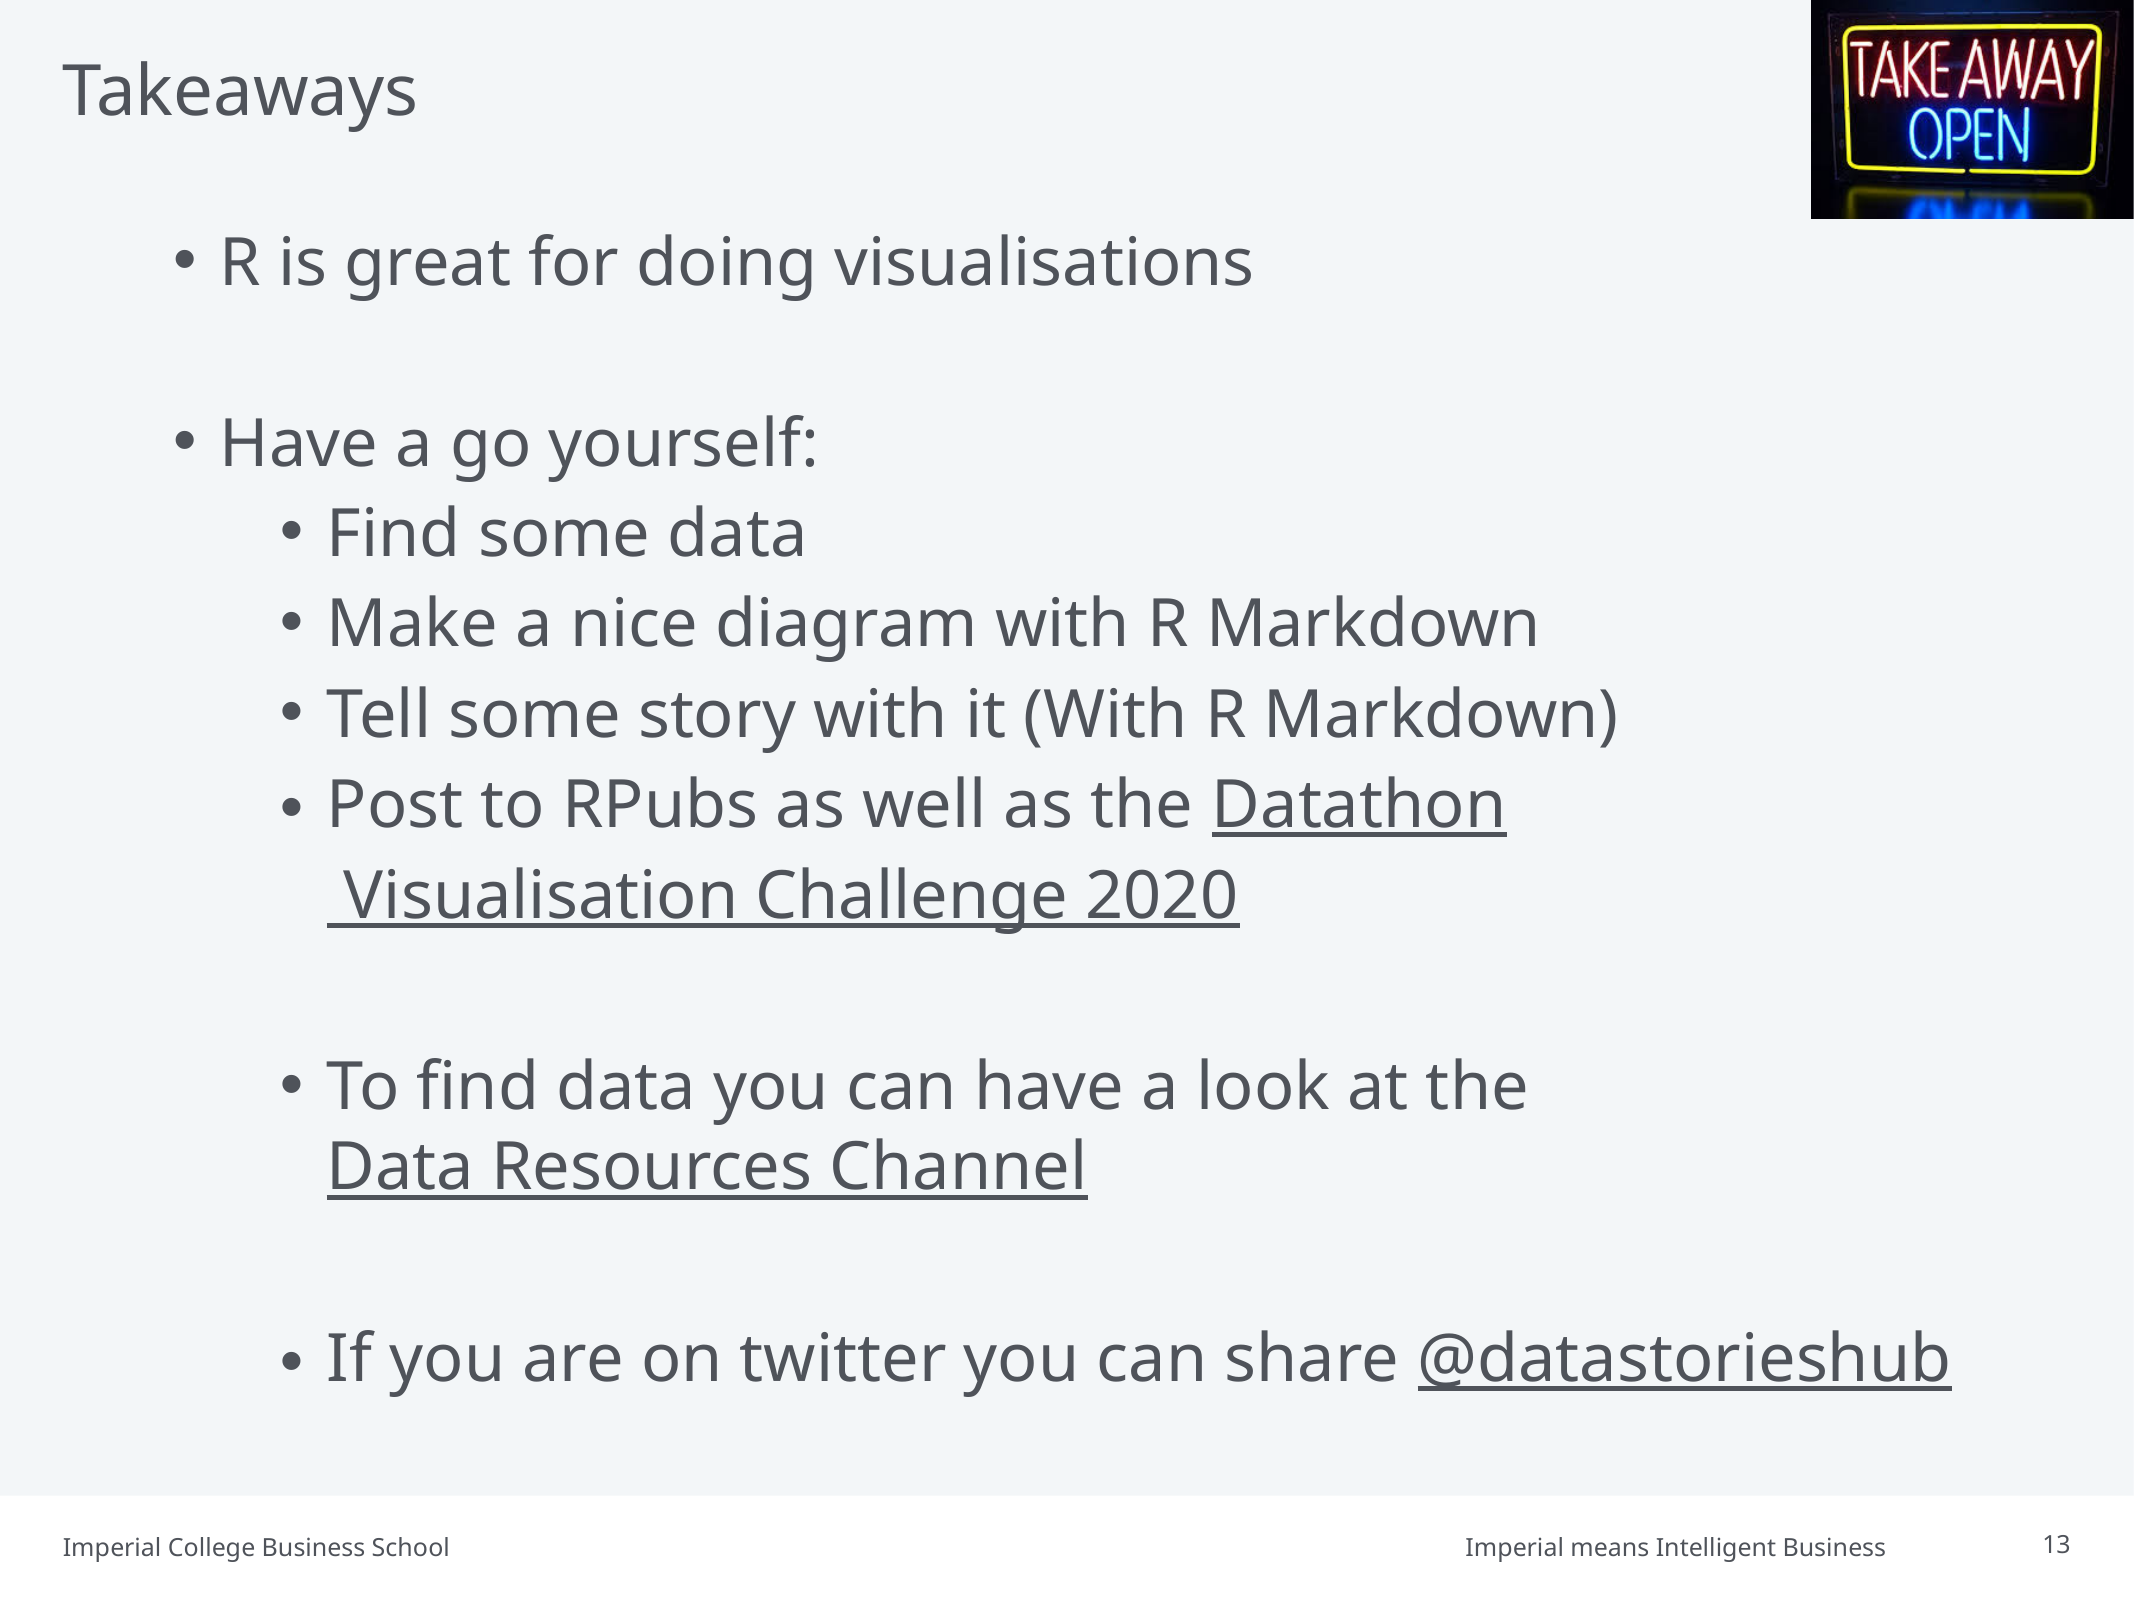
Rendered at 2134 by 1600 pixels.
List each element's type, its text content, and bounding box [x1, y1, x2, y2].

text_box R is great for doing visualisations Have a go yourself: Find some data Make a nice diagram with R Markdown Tell some story with it (With R Markdown) Post to RPubs as well as the Datathon Visualisation Challenge 2020 To find data you can have a look at the Data Resources Channel If you are on twitter you can share @datastorieshub [173, 218, 1973, 1600]
title Takeaways [62, 50, 1811, 195]
picture [1811, 0, 2134, 219]
